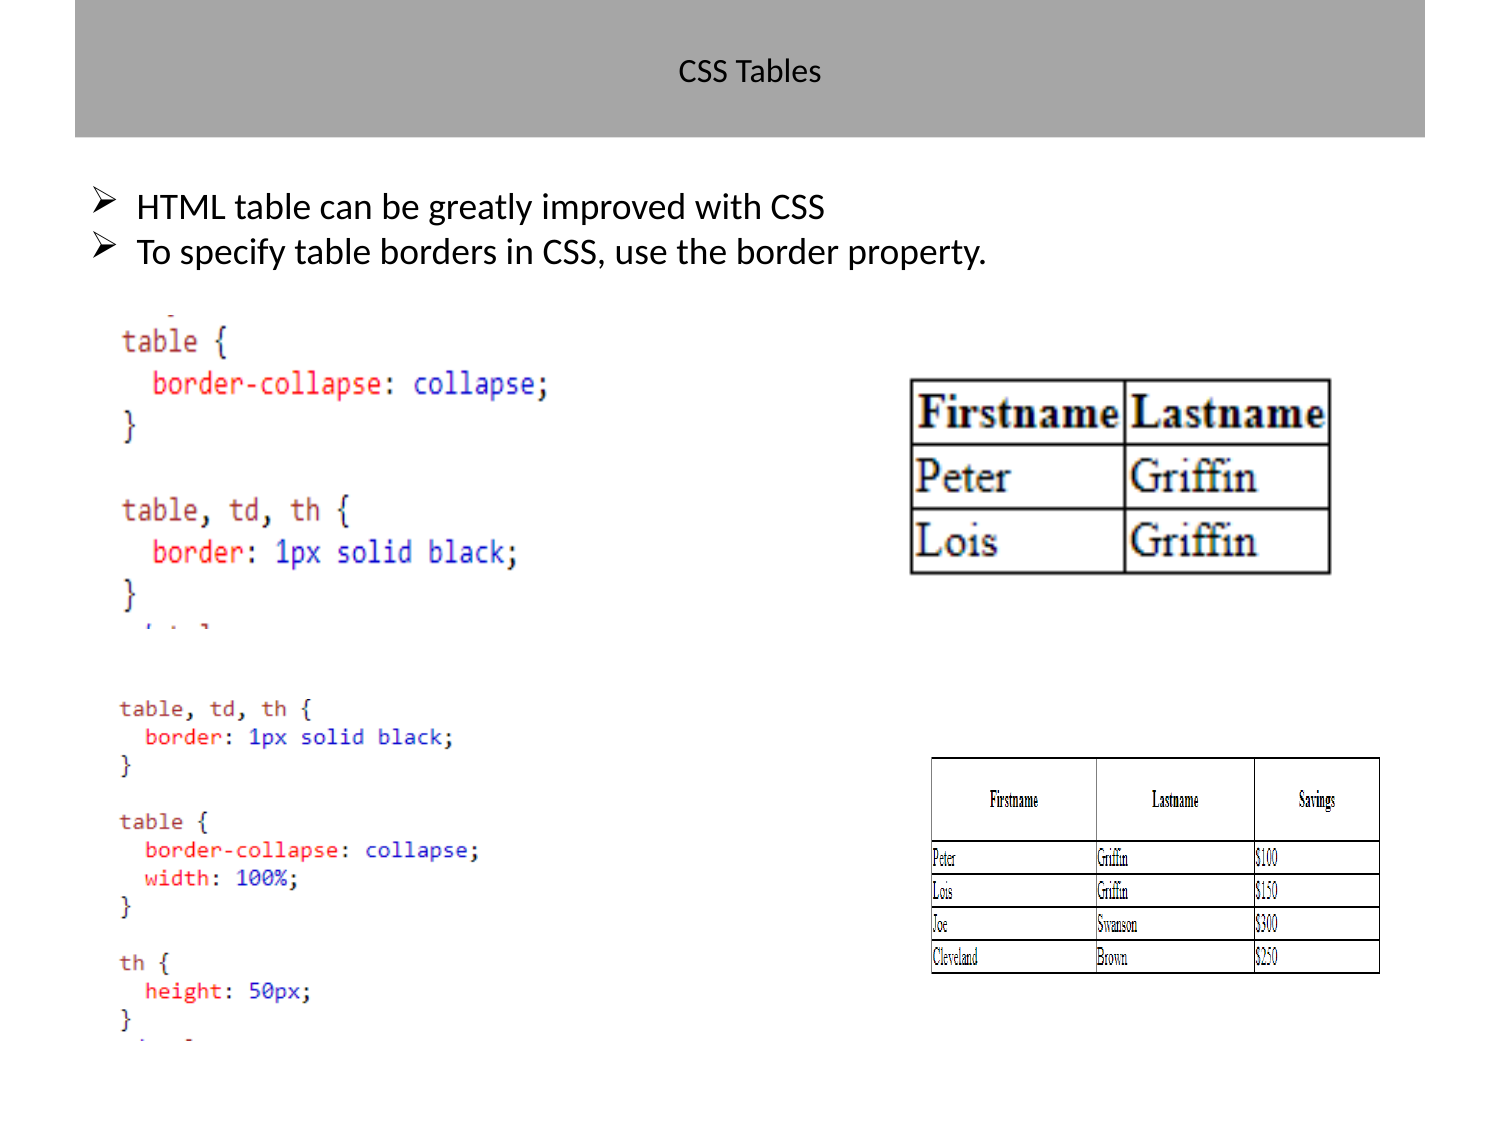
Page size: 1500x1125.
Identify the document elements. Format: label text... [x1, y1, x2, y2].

title CSS Tables [75, 0, 1425, 138]
picture [109, 699, 478, 1041]
text_box HTML table can be greatly improved with CSS To specify table borders in CSS, use the border property. [75, 174, 1427, 280]
picture [111, 315, 600, 629]
picture [888, 343, 1427, 601]
picture [929, 742, 1384, 998]
